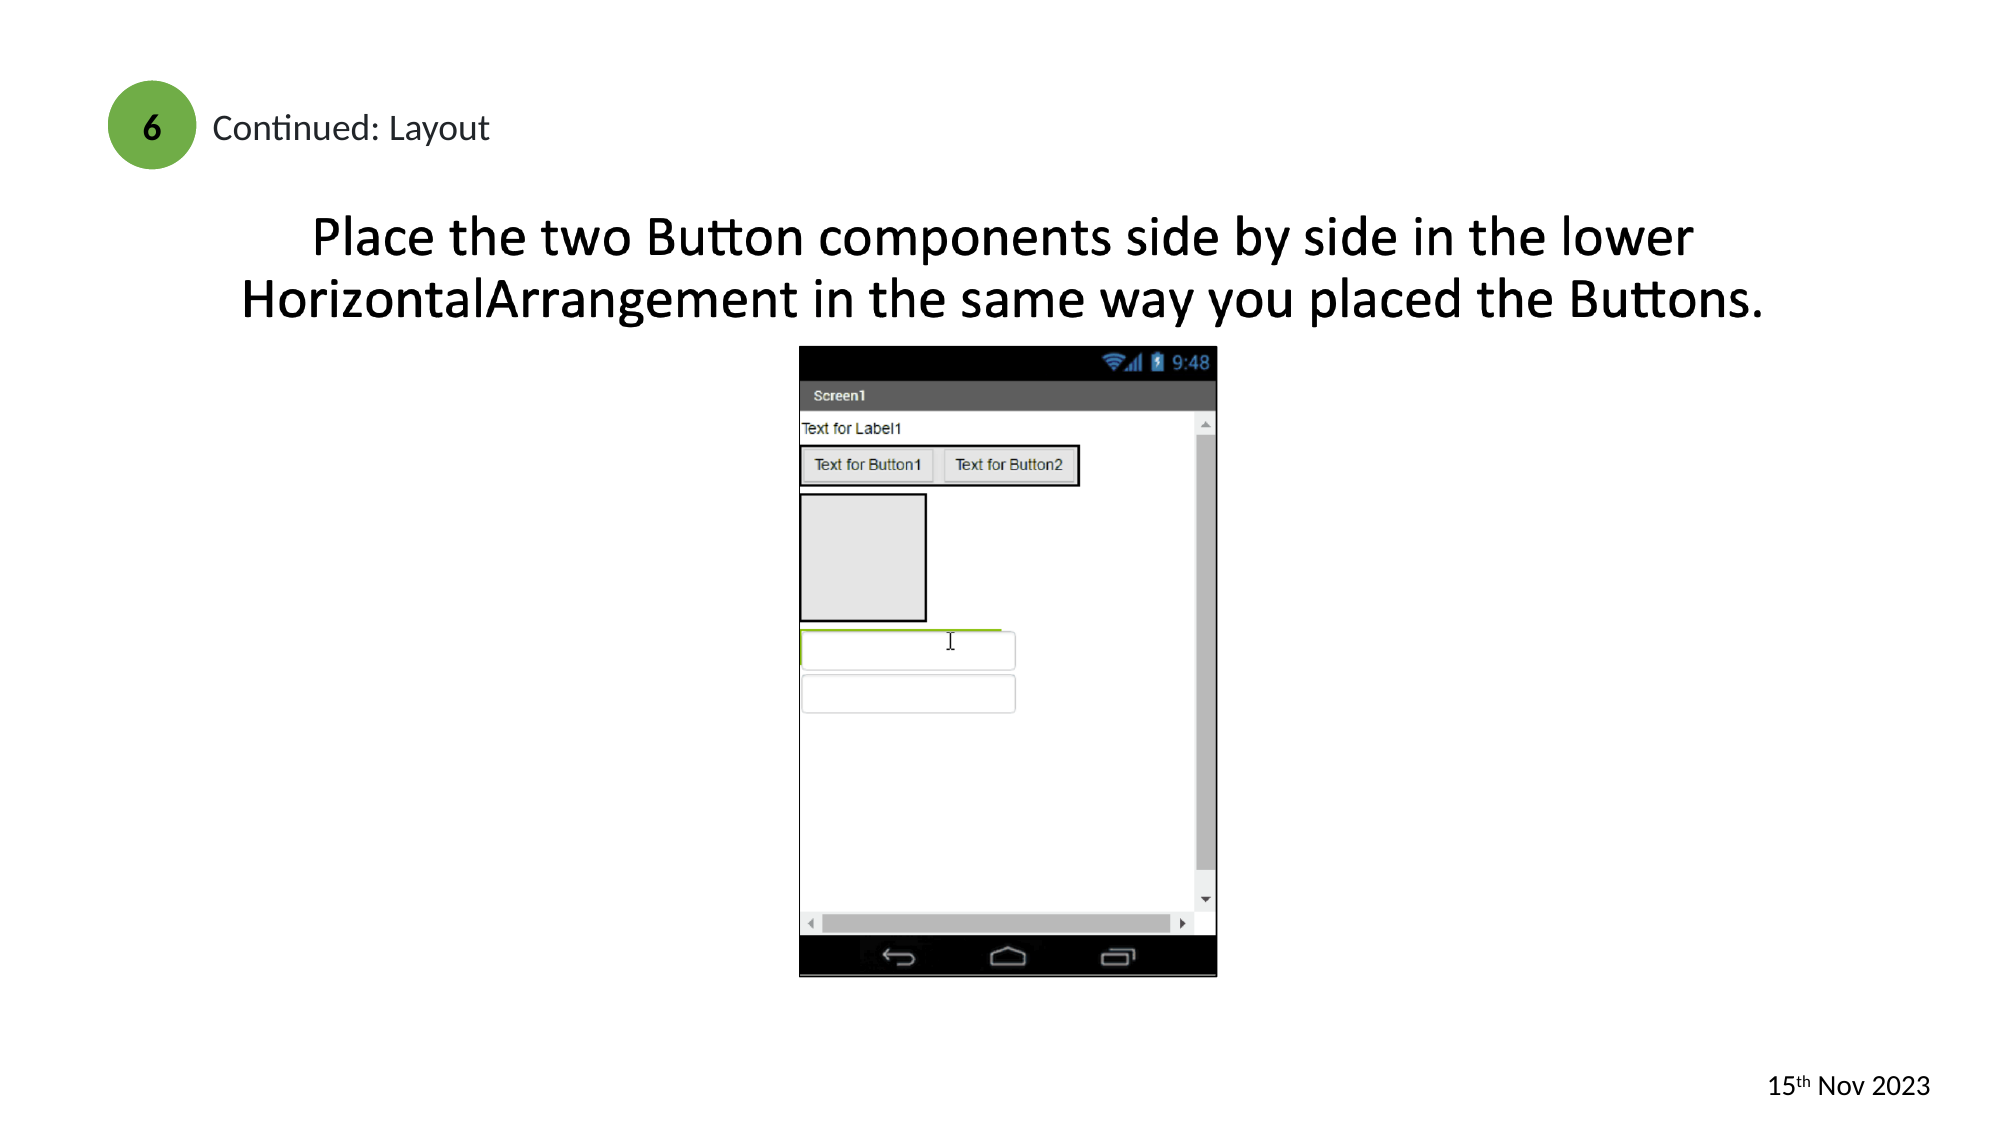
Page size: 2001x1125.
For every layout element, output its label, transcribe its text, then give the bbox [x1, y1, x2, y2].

text_box Continued: Layout [198, 95, 546, 155]
picture [217, 191, 1777, 991]
text_box [410, 113, 441, 174]
text_box 6 [104, 77, 198, 173]
text_box 15th Nov 2023 [1752, 1059, 1946, 1109]
